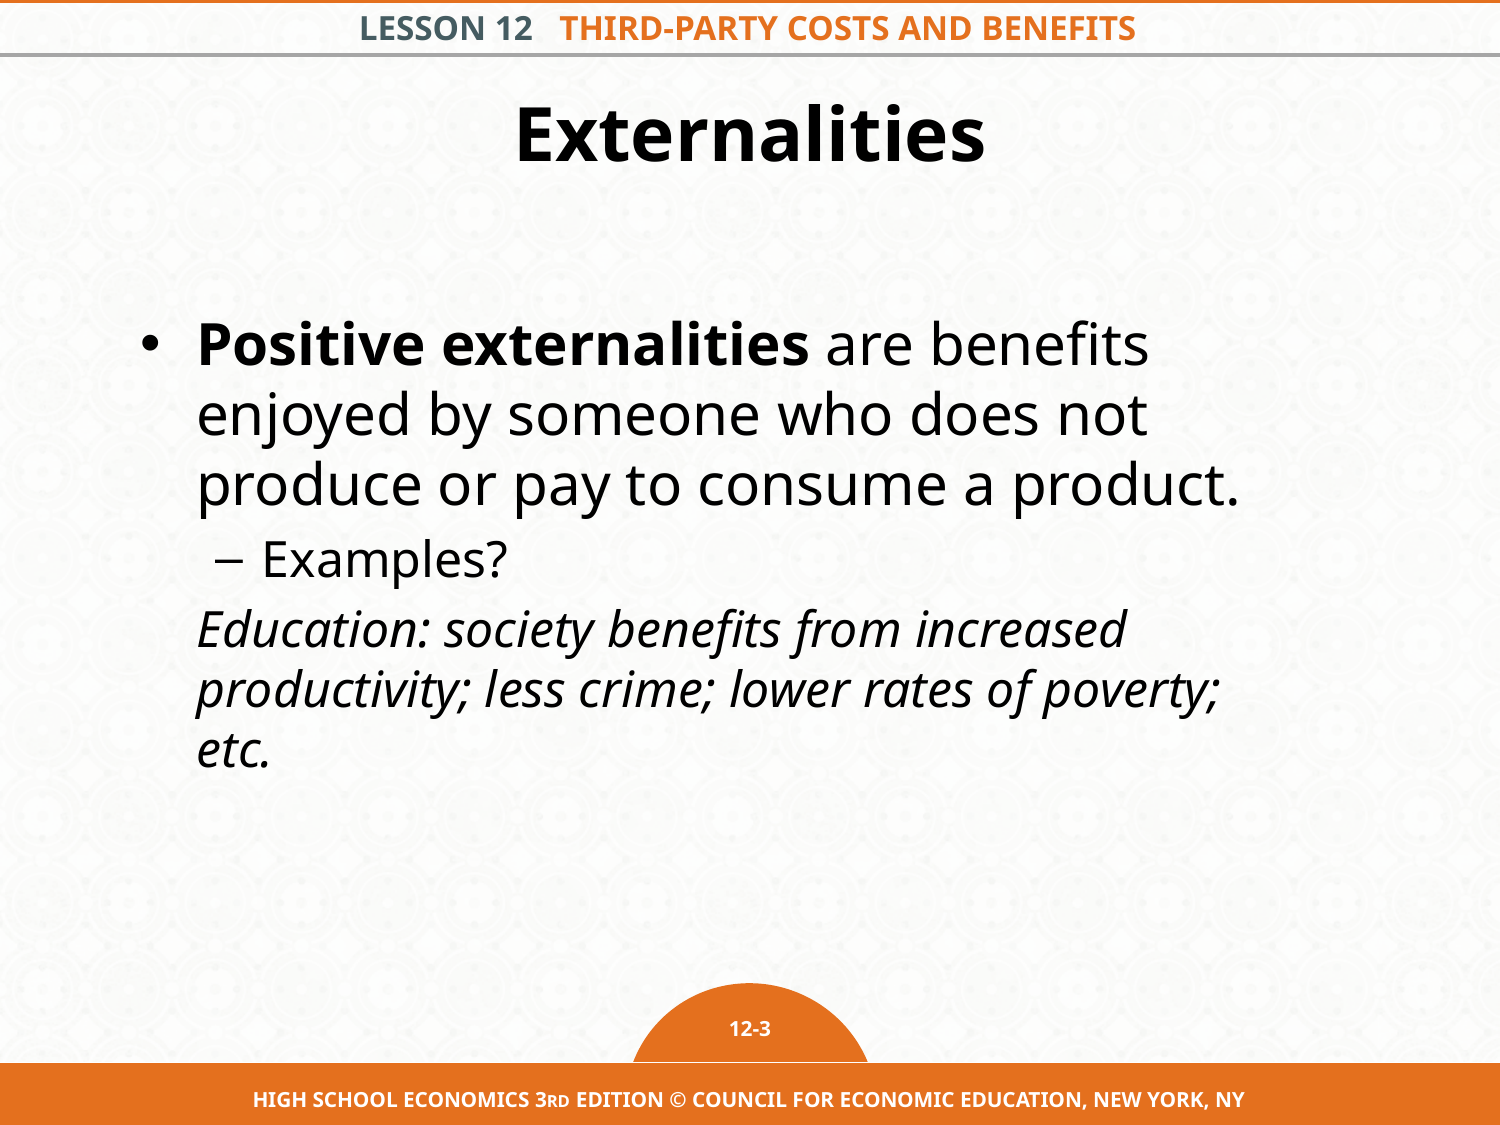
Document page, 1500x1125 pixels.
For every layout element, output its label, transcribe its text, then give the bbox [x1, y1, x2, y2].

title Externalities [75, 72, 1425, 191]
picture [0, 3, 1500, 53]
list Positive externalities are benefits enjoyed by someone who does not produce or pay to consume a product. Examples? Education: society benefits from increased productivity; less crime; lower rates of poverty; etc. [125, 299, 1313, 925]
picture [0, 57, 1500, 1062]
